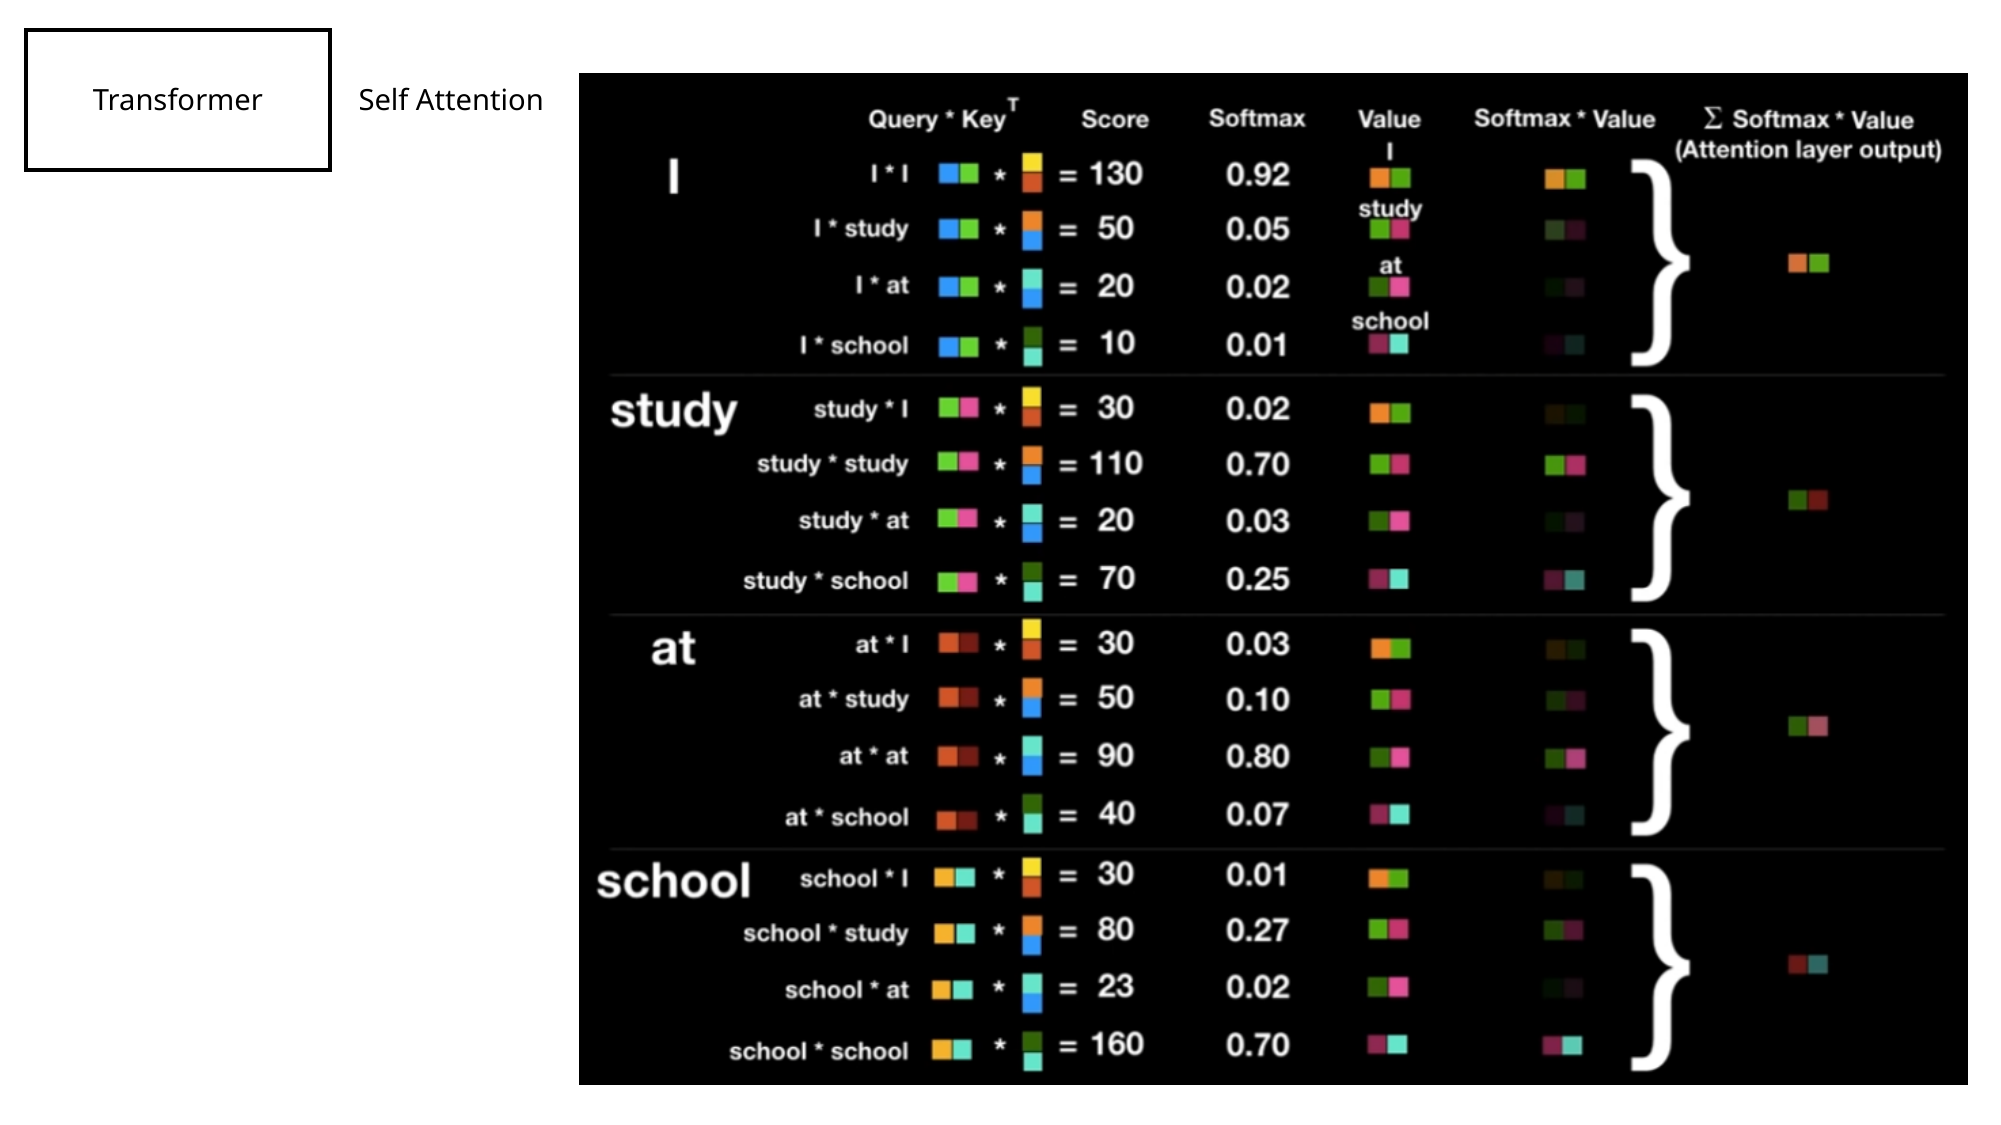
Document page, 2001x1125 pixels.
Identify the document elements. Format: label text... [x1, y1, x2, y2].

text_box Self Attention [336, 73, 579, 124]
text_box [26, 29, 330, 171]
picture [579, 73, 1968, 1085]
